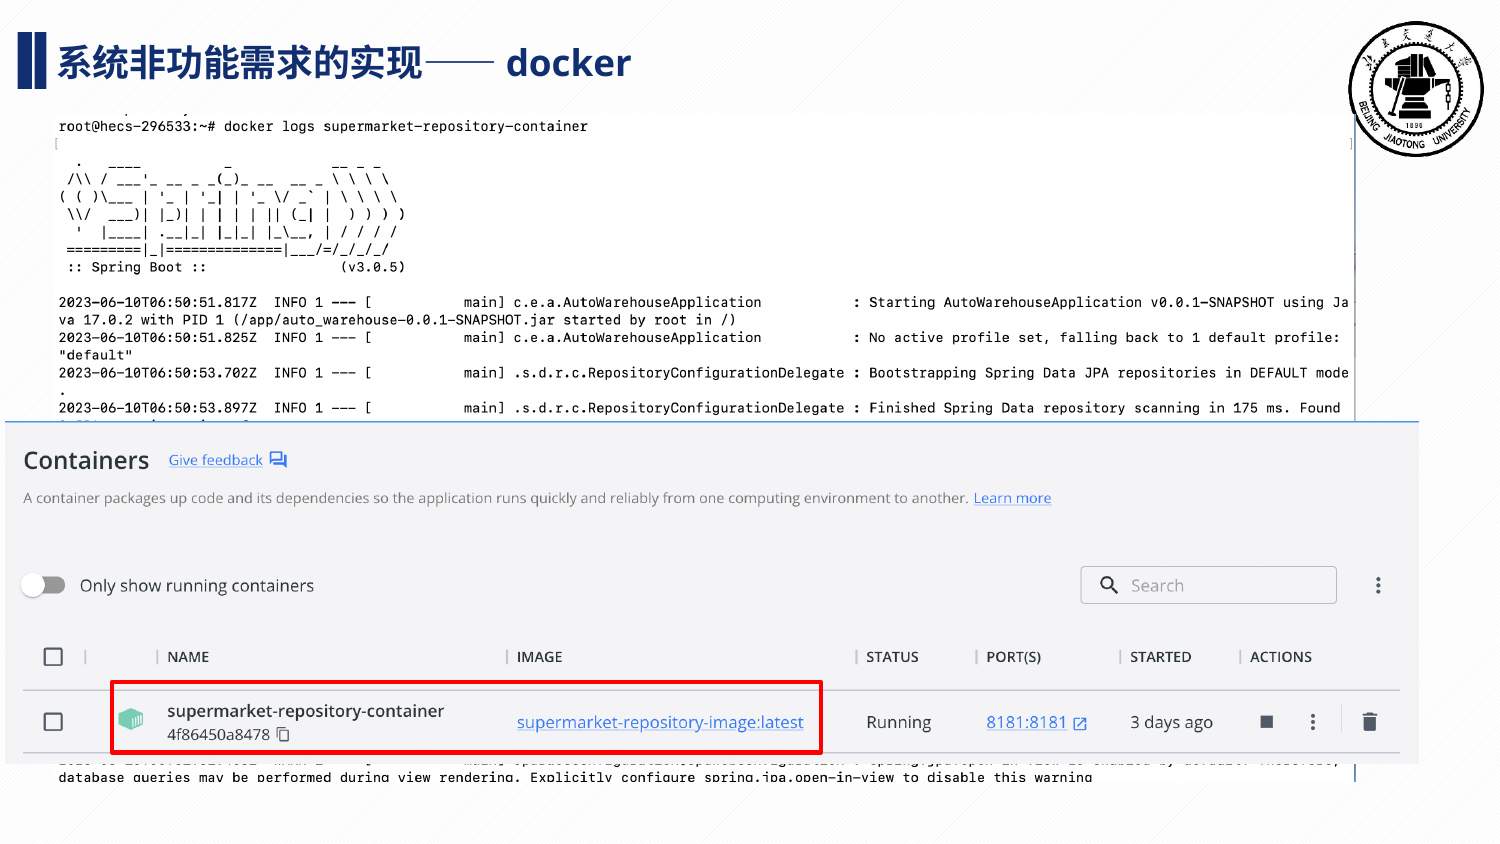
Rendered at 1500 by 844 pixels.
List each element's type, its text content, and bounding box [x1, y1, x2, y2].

text_box 系统非功能需求的实现——docker [48, 32, 666, 91]
picture [5, 21, 1498, 782]
text_box [16, 30, 32, 91]
text_box [32, 30, 48, 91]
